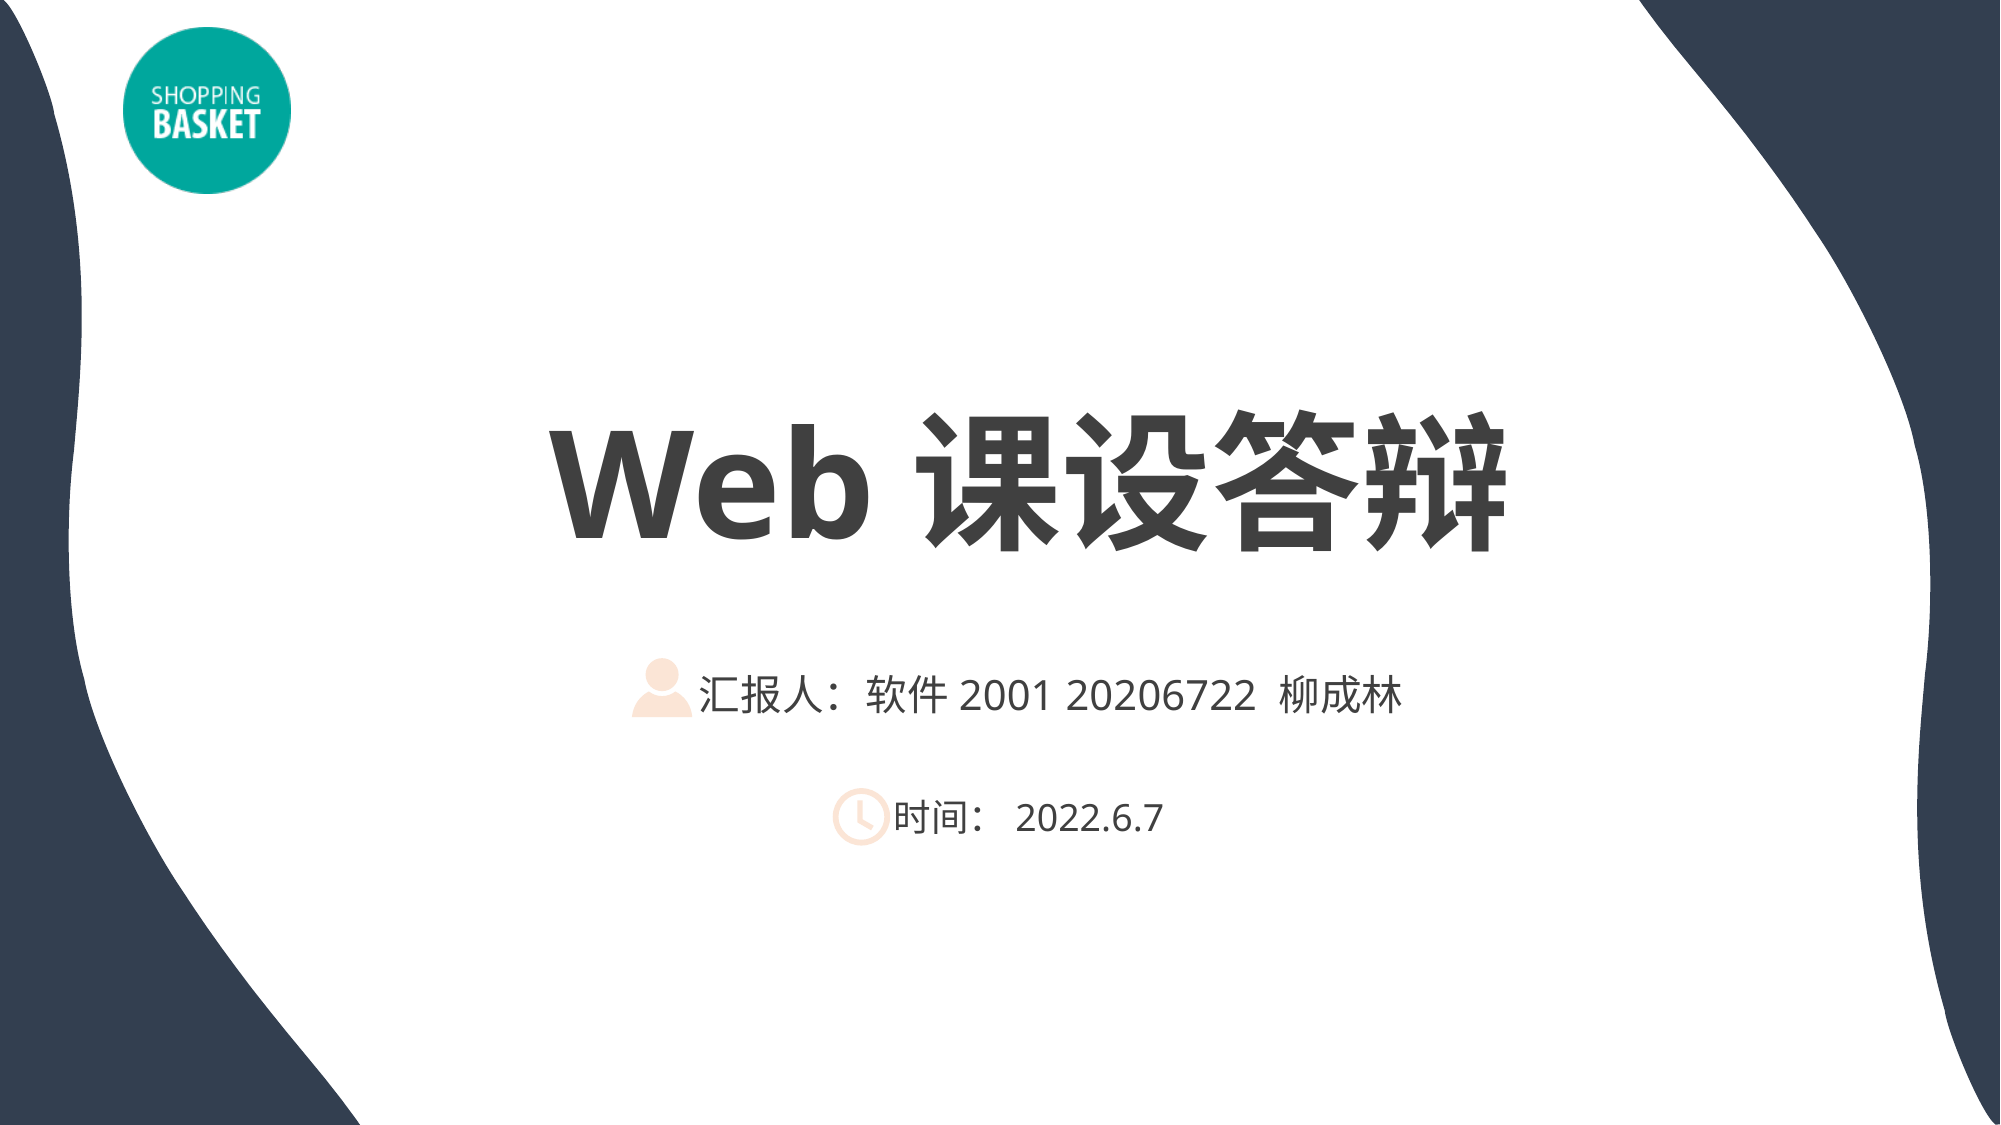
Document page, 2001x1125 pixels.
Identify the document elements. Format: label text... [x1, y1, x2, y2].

text_box Web课设答辩 [535, 381, 2000, 576]
text_box [1916, 576, 2000, 1125]
picture [122, 27, 291, 194]
text_box [1637, 0, 2000, 381]
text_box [631, 658, 1393, 728]
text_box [832, 786, 1169, 848]
text_box [0, 0, 362, 1125]
